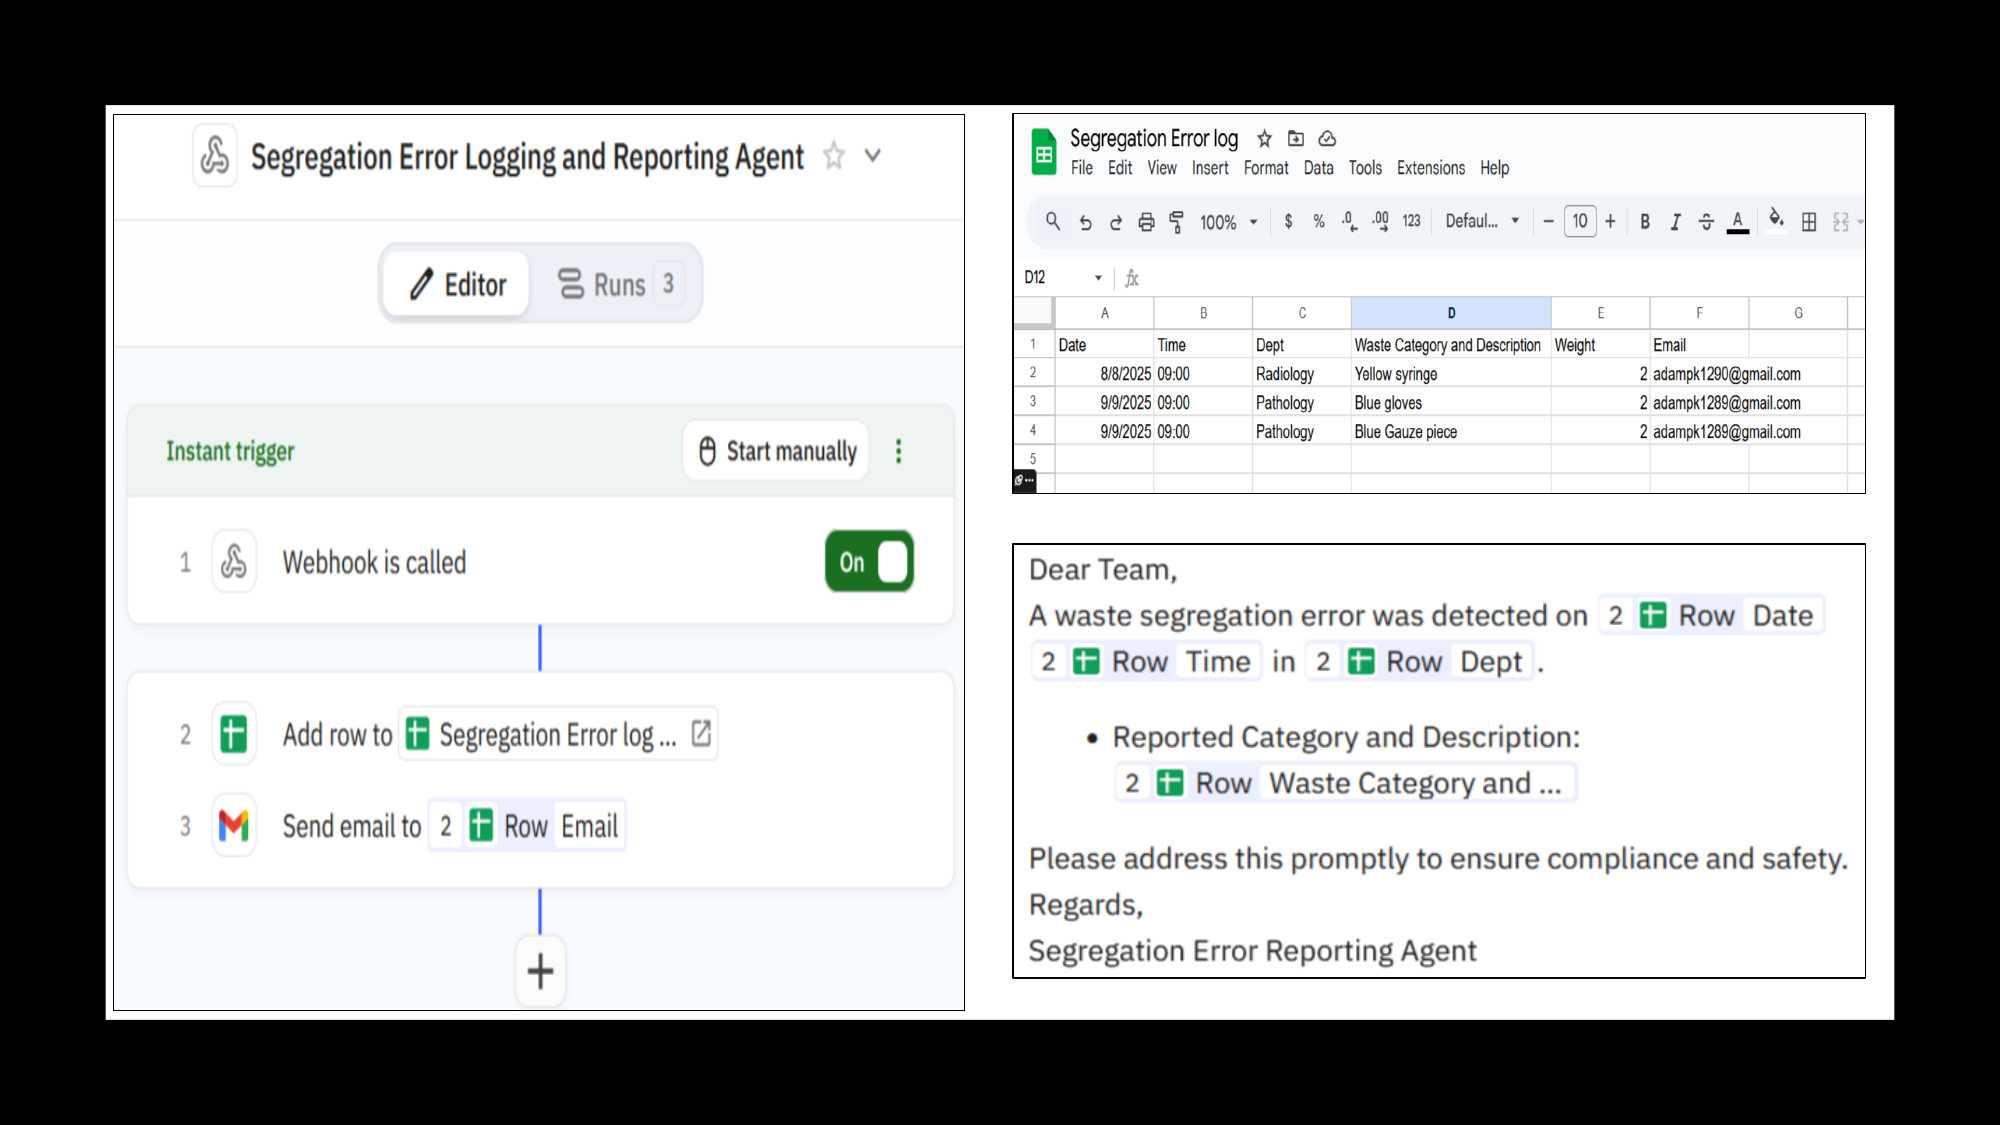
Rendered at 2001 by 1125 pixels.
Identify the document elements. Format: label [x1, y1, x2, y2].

picture [113, 114, 965, 1011]
picture [1013, 544, 1865, 977]
text_box [0, 0, 2000, 1125]
text_box [107, 106, 1893, 1019]
picture [1013, 114, 1865, 493]
